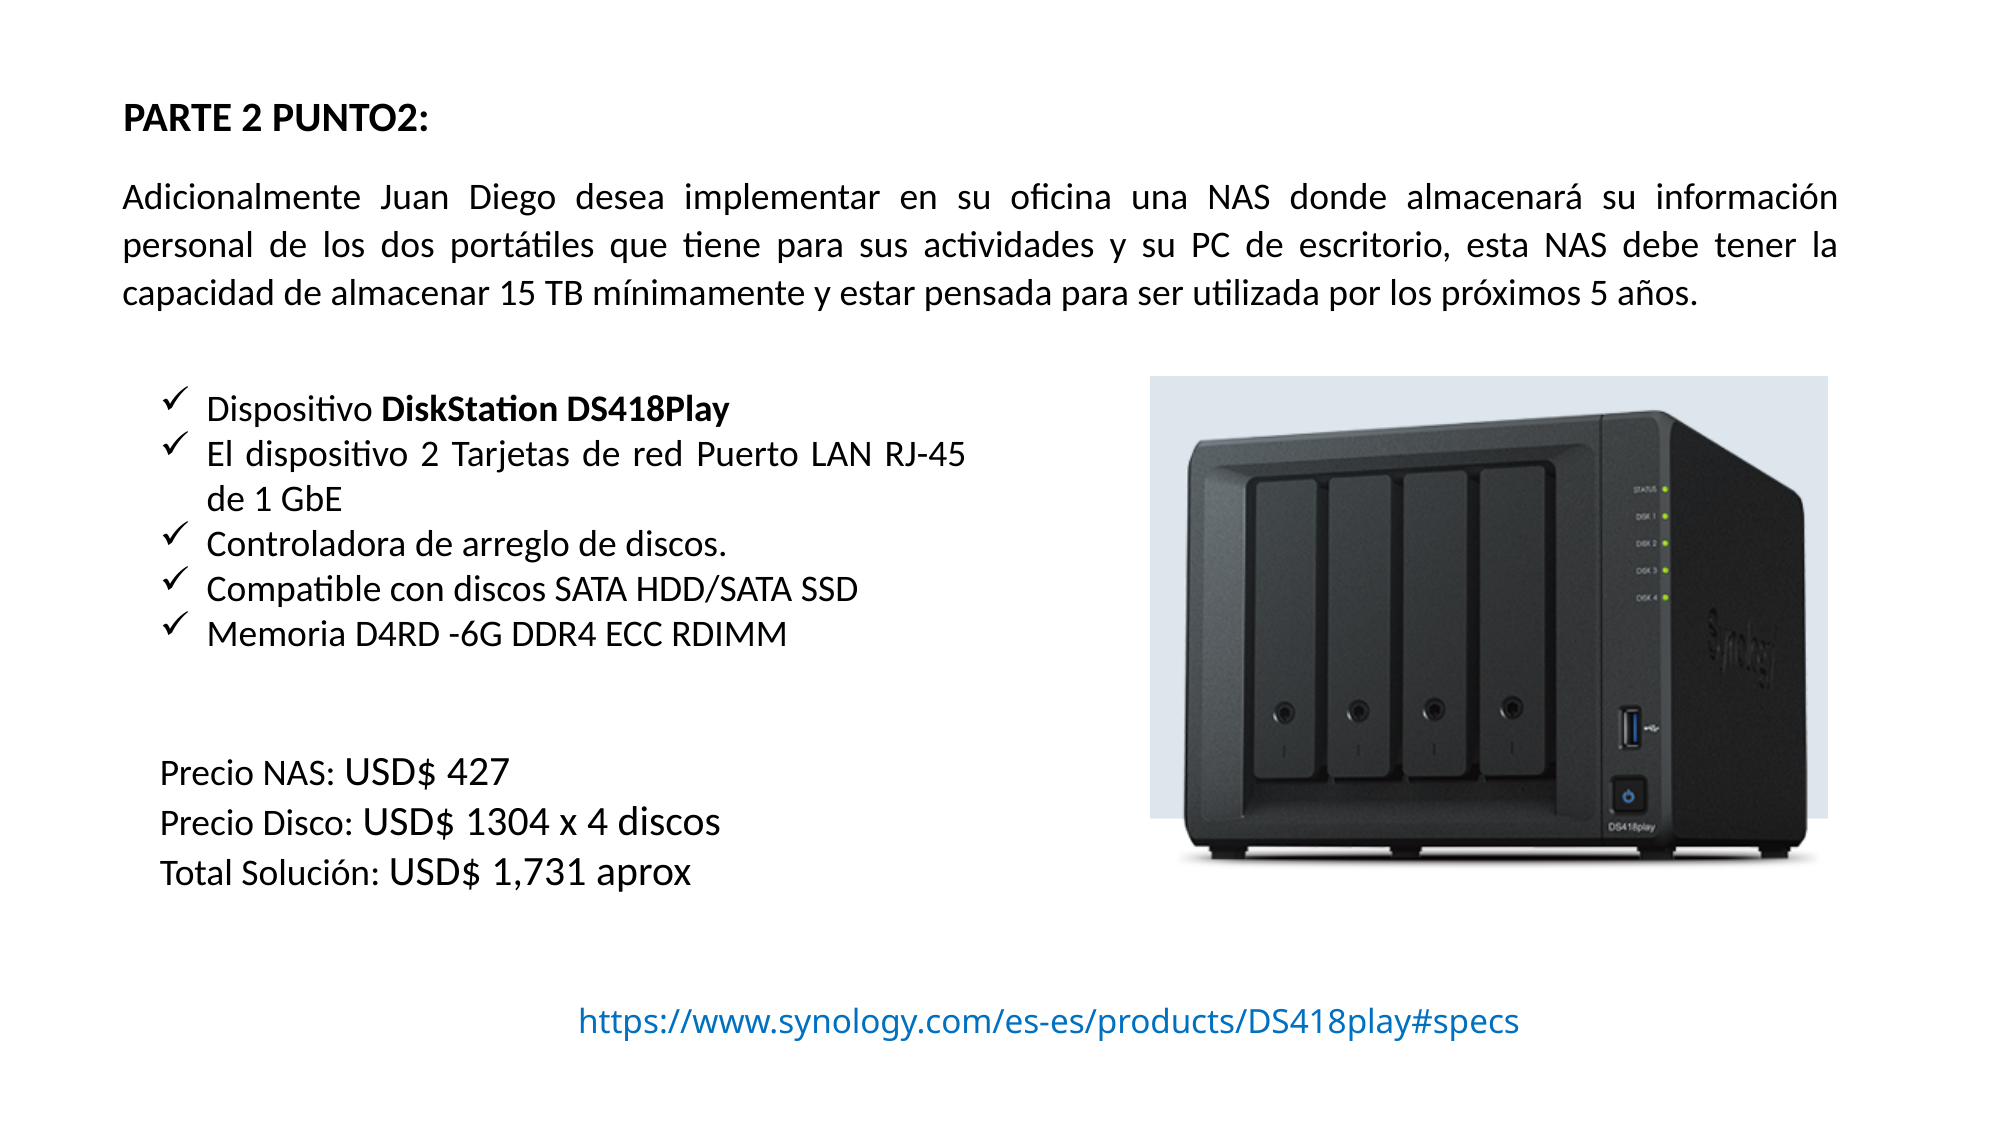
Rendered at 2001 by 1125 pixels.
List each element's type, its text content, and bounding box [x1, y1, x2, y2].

text_box https://www.synology.com/es-es/products/DS418play#specs [563, 980, 1620, 1061]
text_box Dispositivo DiskStation DS418Play El dispositivo 2 Tarjetas de red Puerto LAN RJ-45 de 1 GbE Controladora de arreglo de discos. Compatible con discos SATA HDD/SATA SSD Memoria D4RD -6G DDR4 ECC RDIMM Precio NAS: USD$ 427 Precio Disco: USD$ 1304 x 4 discos Total Solución: USD$ 1,731 aprox [144, 376, 982, 1125]
picture [1150, 376, 1828, 908]
text_box PARTE 2 PUNTO2: [108, 79, 1763, 148]
text_box Adicionalmente Juan Diego desea implementar en su oficina una NAS donde almacenará su información personal de los dos portátiles que tiene para sus actividades y su PC de escritorio, esta NAS debe tener la capacidad de almacenar 15 TB mínimamente y estar pensada para ser utilizada por los próximos 5 años. [107, 161, 1856, 321]
